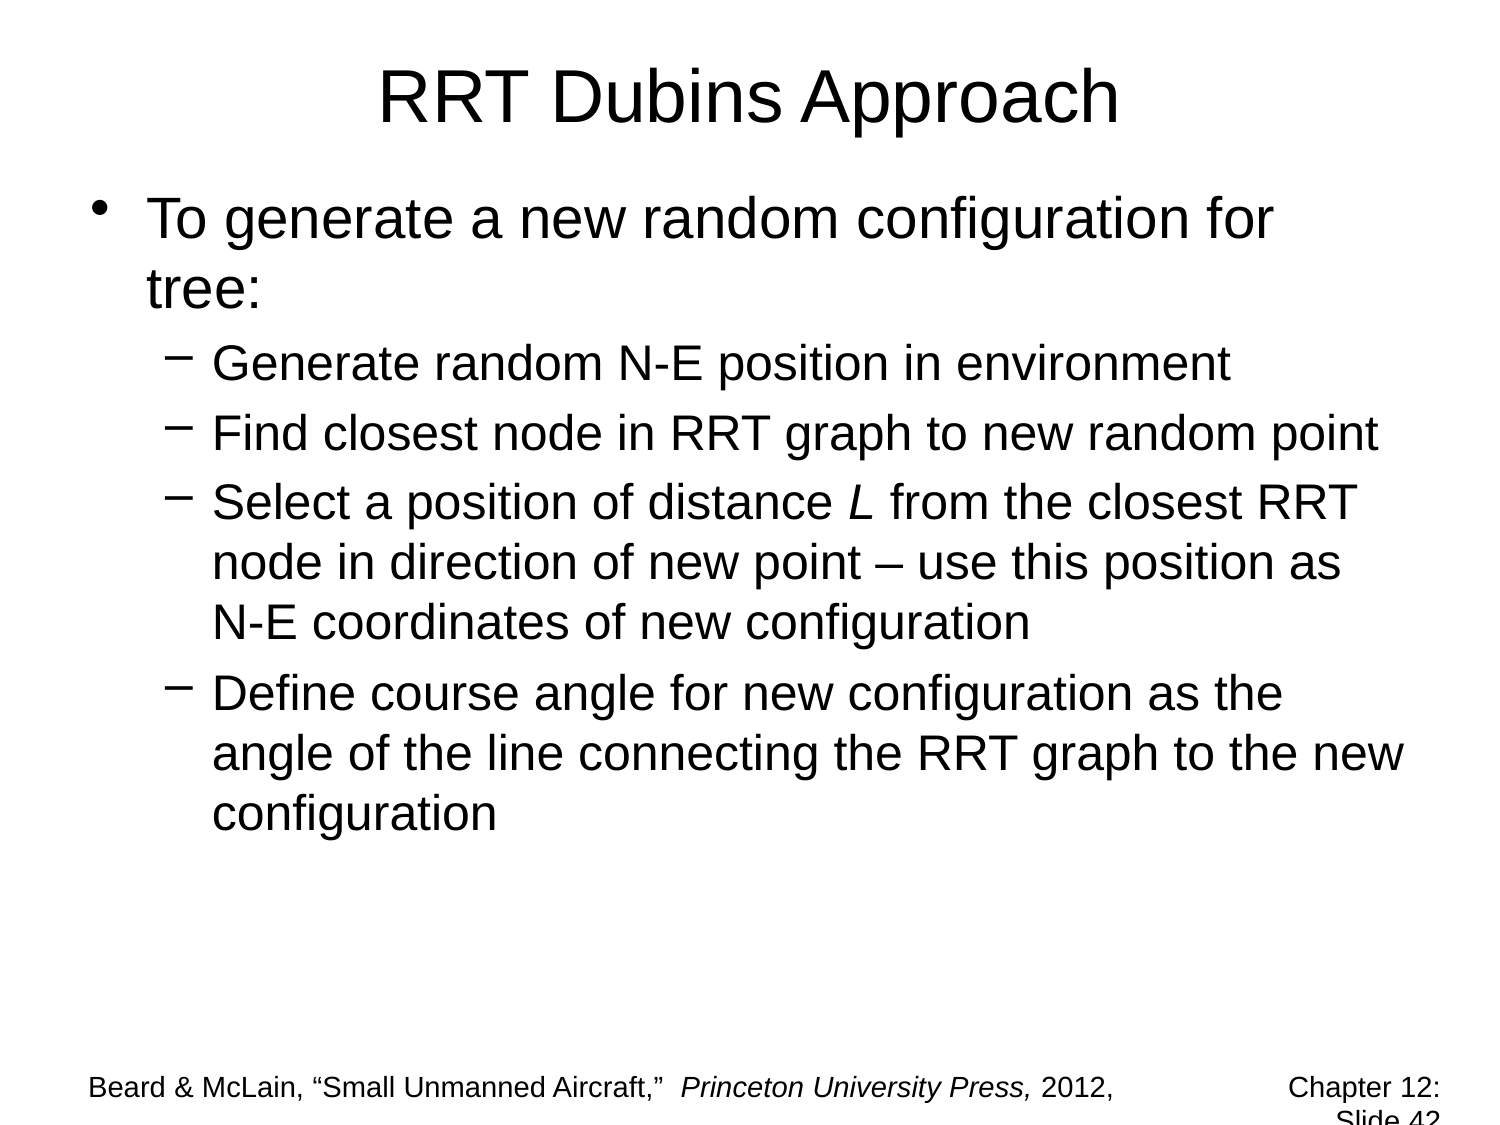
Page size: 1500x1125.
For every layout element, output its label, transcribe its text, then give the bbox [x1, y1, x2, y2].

title RRT Dubins Approach [74, 39, 1426, 145]
list To generate a new random configuration for tree: Generate random N-E position in environment Find closest node in RRT graph to new random point Select a position of distance L from the closest RRT node in direction of new point – use this position as N-E coordinates of new configuration Define course angle for new configuration as the angle of the line connecting the RRT graph to the new configuration [74, 172, 1426, 1006]
